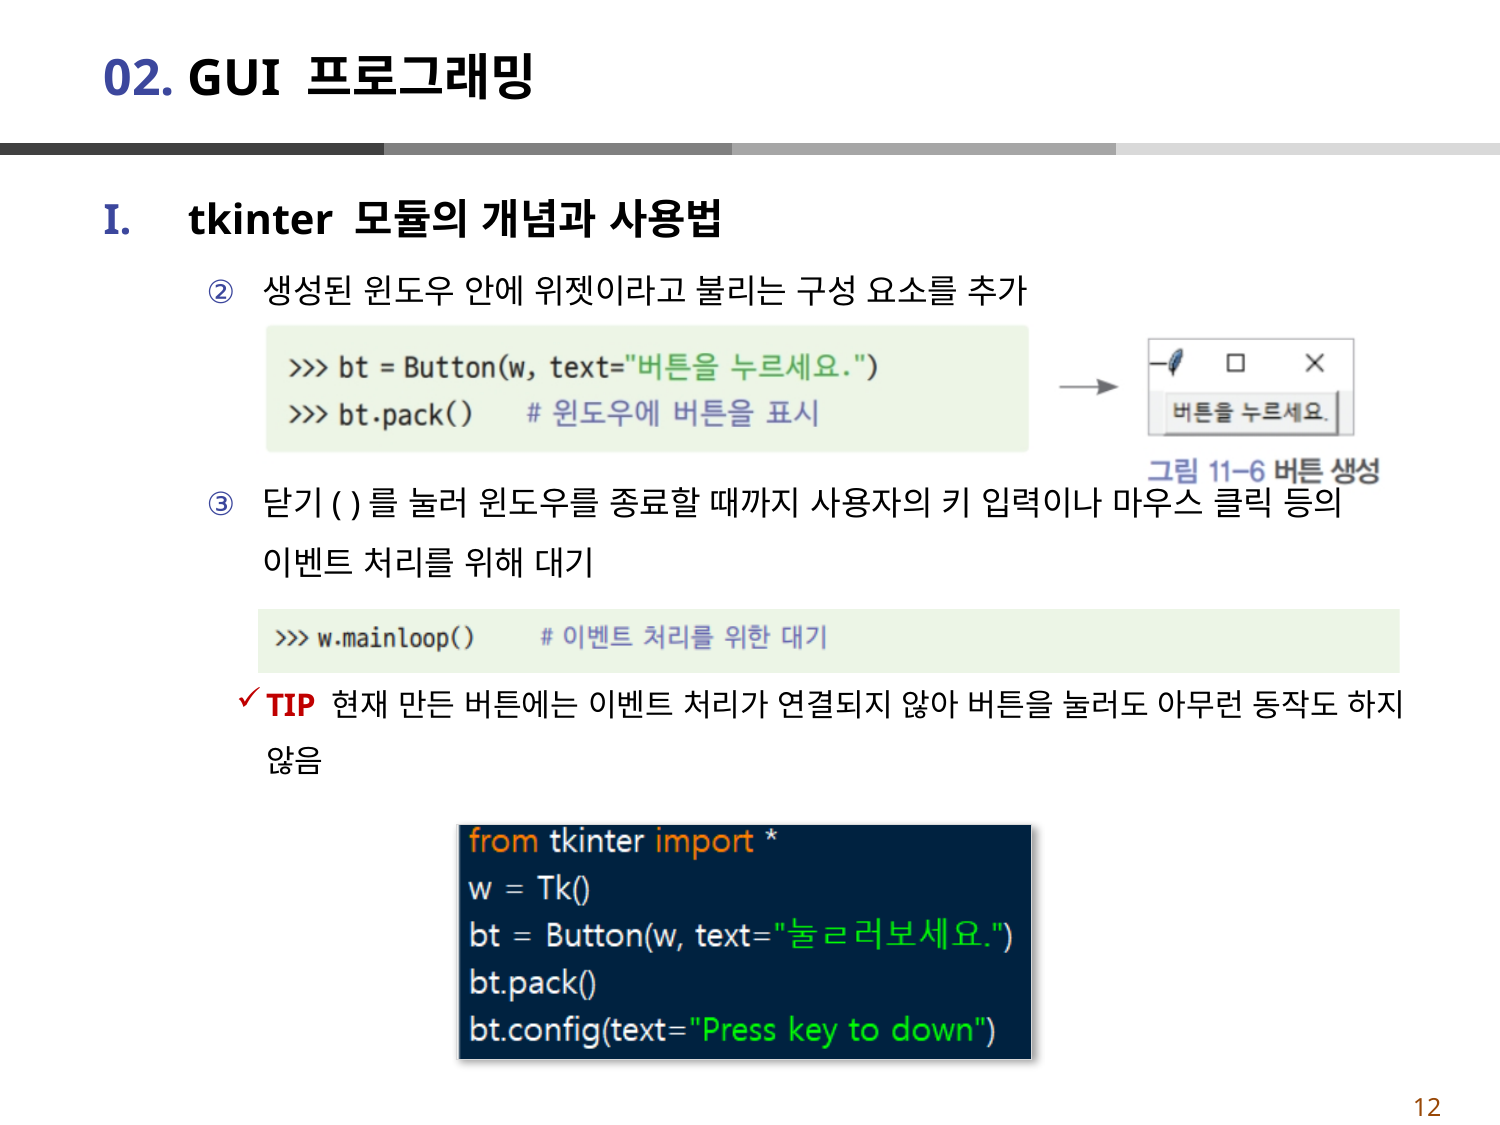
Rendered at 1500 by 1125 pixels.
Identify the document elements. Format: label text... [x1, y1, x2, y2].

list tkinter 모듈의 개념과 사용법 생성된 윈도우 안에 위젯이라고 불리는 구성 요소를 추가 닫기( )를 눌러 윈도우를 종료할 때까지 사용자의 키 입력이나 마우스 클릭 등의 이벤트 처리를 위해 대기 TIP 현재 만든 버튼에는 이벤트 처리가 연결되지 않아 버튼을 눌러도 아무런 동작도 하지 않음 [88, 160, 1424, 1060]
picture [257, 609, 1400, 673]
picture [256, 290, 1400, 503]
picture [456, 824, 1032, 1060]
title 02. GUI 프로그래밍 [88, 30, 1400, 121]
